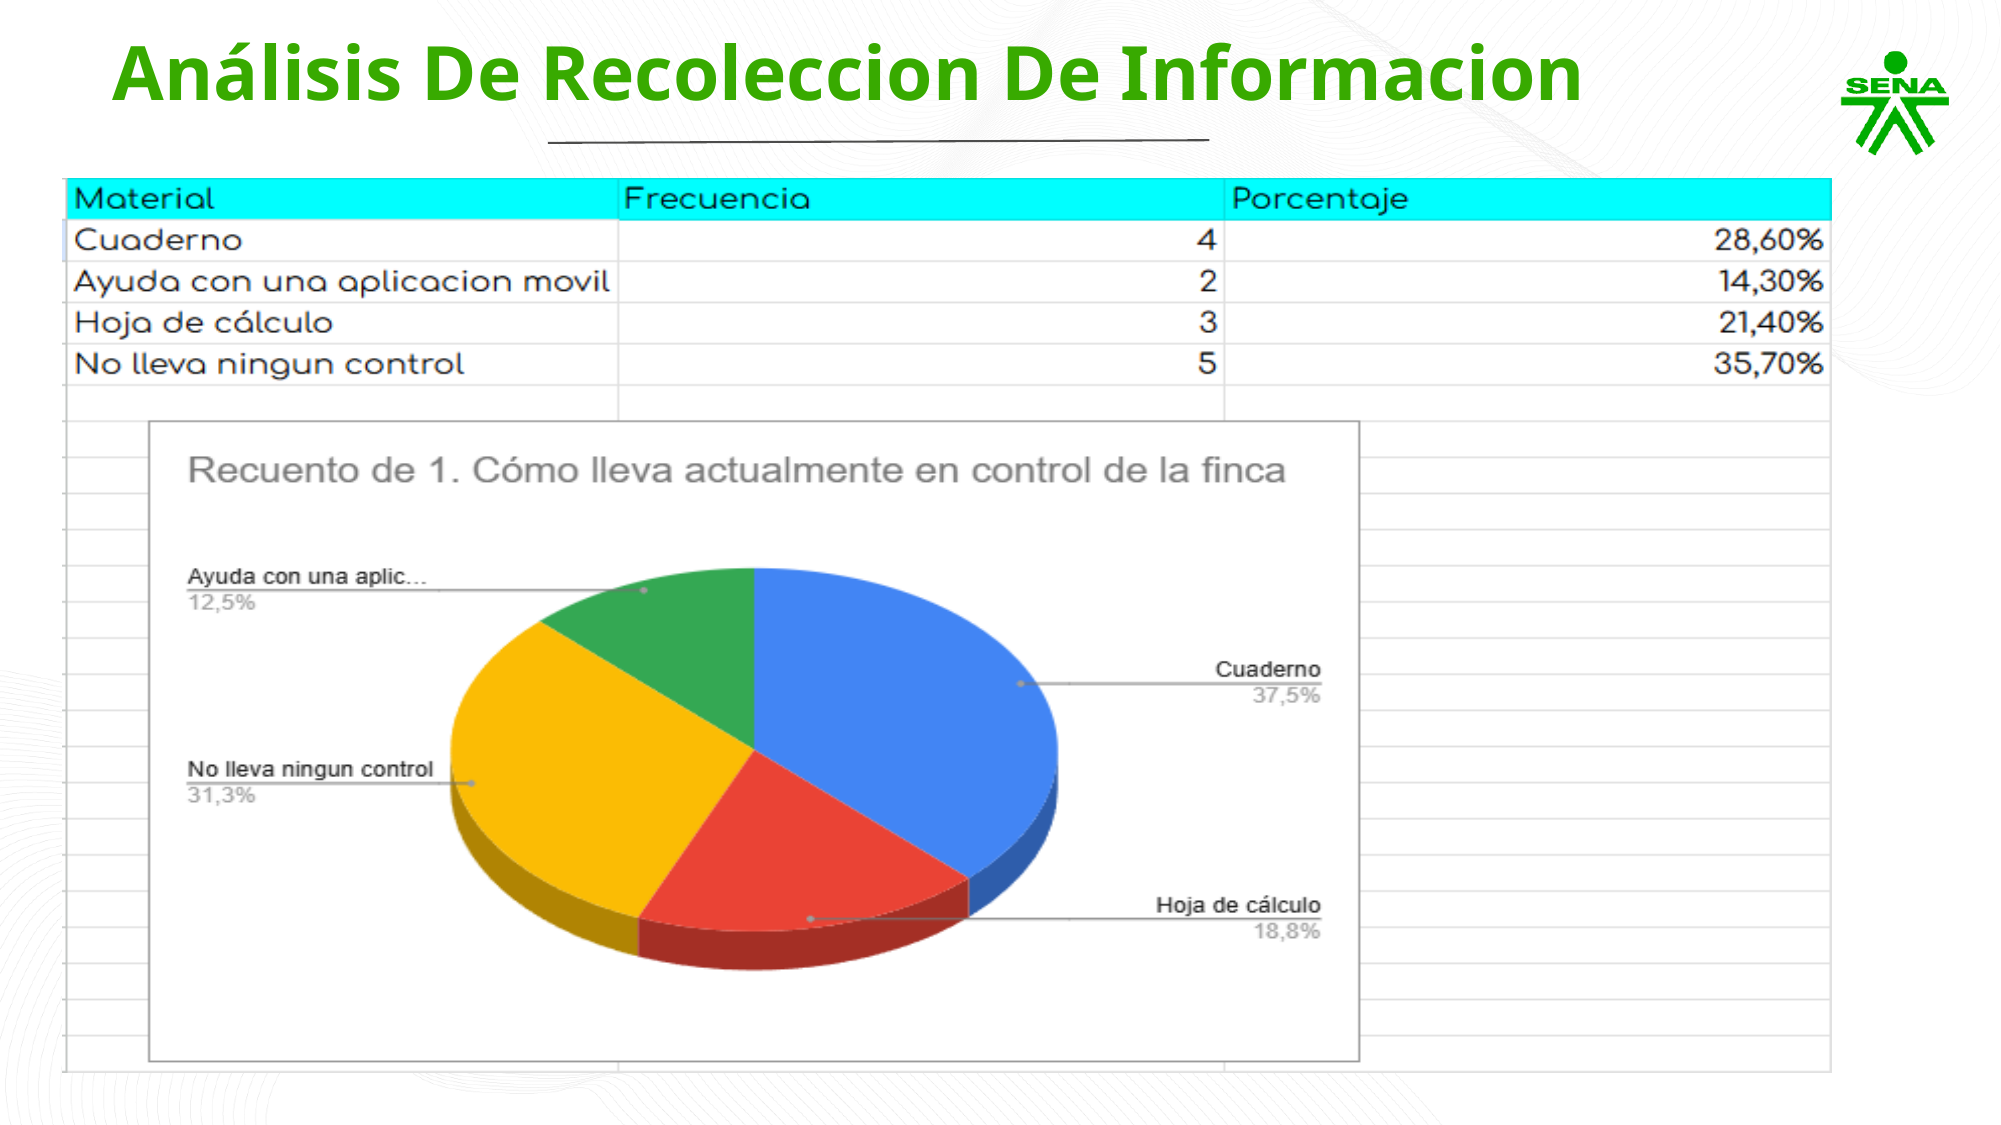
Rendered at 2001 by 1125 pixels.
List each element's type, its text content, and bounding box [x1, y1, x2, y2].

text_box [547, 139, 1210, 144]
text_box Análisis De Recoleccion De Informacion [97, 28, 1626, 177]
picture [0, 0, 2001, 1125]
